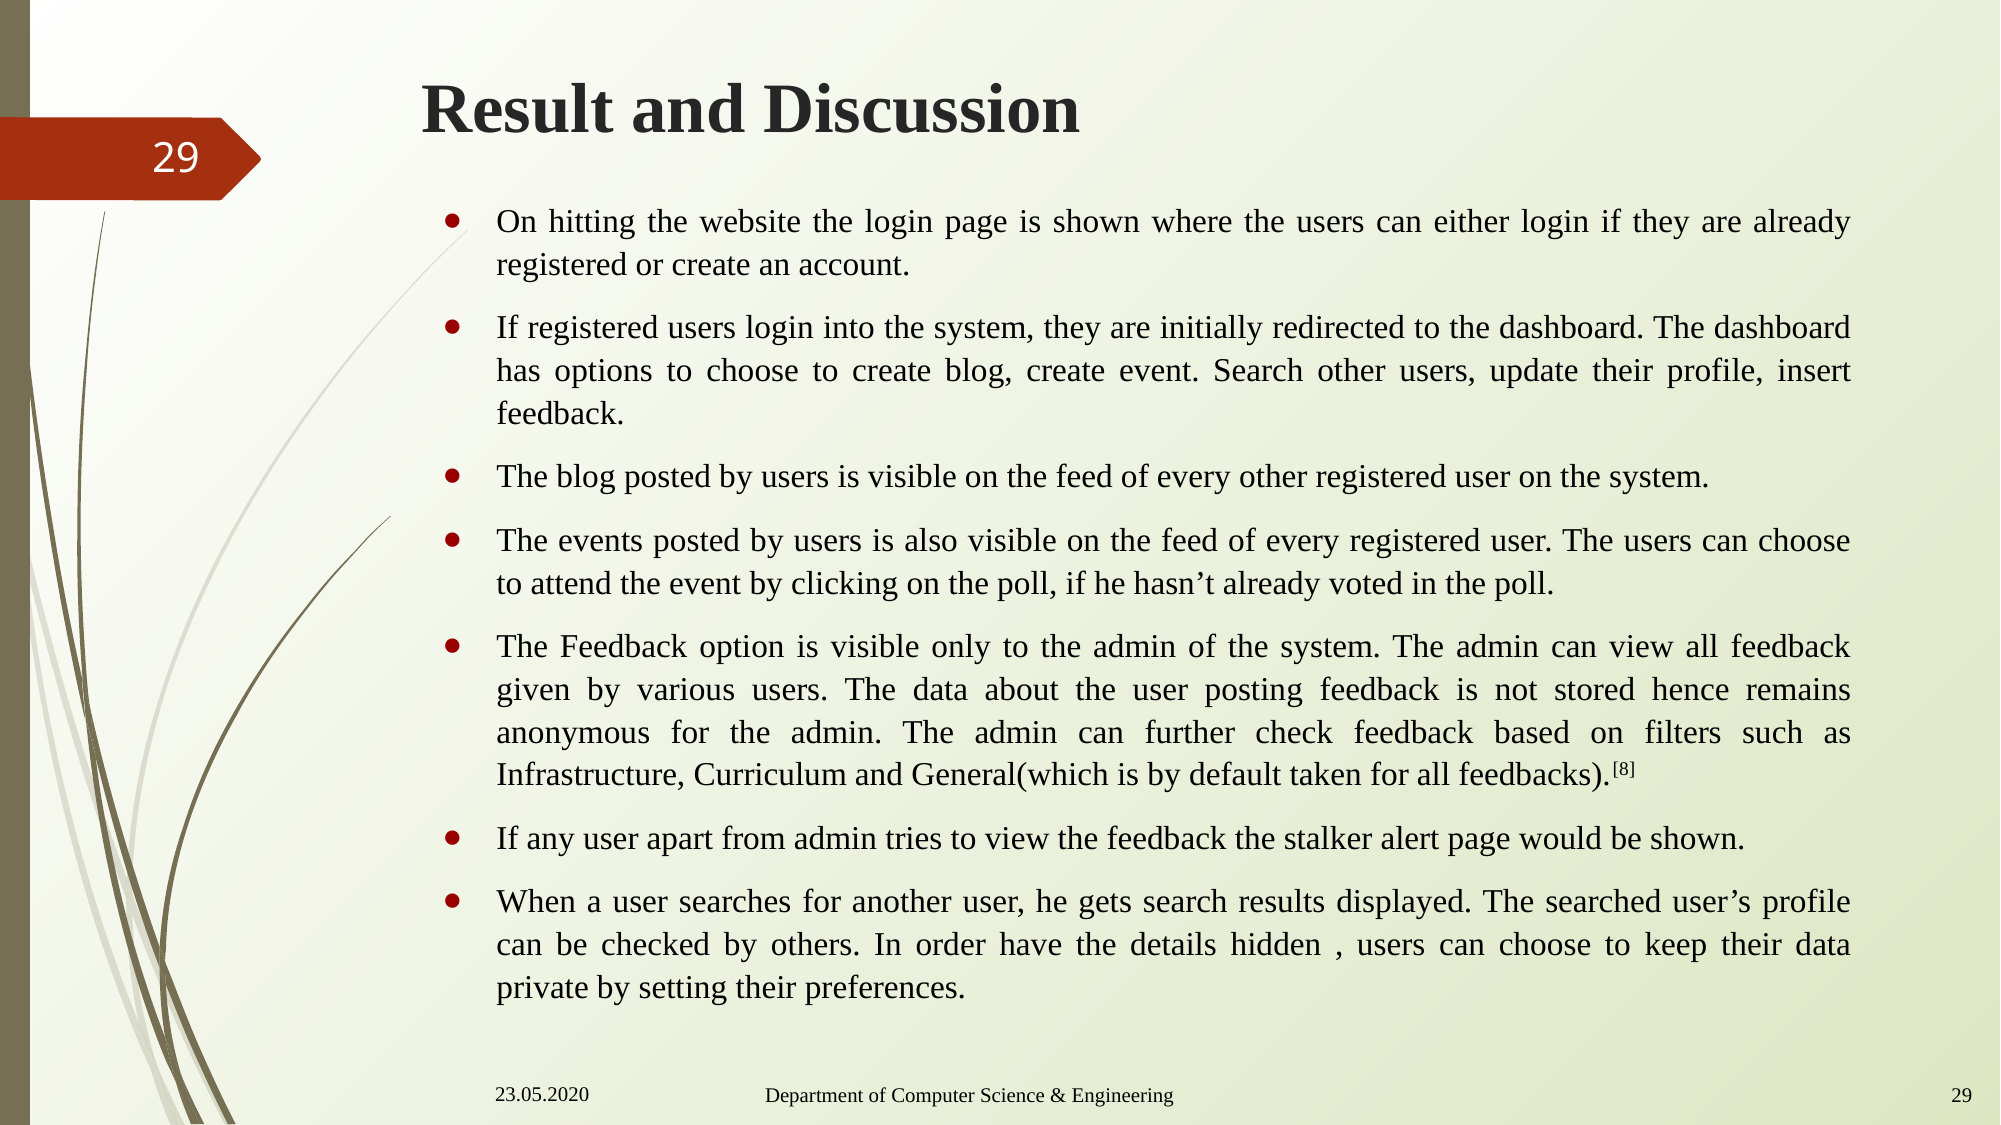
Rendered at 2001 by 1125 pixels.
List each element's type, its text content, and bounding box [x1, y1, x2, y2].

title Result and Discussion [406, 54, 1869, 189]
text_box 23.05.2020 [424, 1062, 605, 1124]
list On hitting the website the login page is shown where the users can either login if they are already registered or create an account. If registered users login into the system, they are initially redirected to the dashboard. The dashboard has options to choose to create blog, create event. Search other users, update their profile, insert feedback. The blog posted by users is visible on the feed of every other registered user on the system. The events posted by users is also visible on the feed of every registered user. The users can choose to attend the event by clicking on the poll, if he hasn’t already voted in the poll. The Feedback option is visible only to the admin of the system. The admin can view all feedback given by various users. The data about the user posting feedback is not stored hence remains anonymous for the admin. The admin can further check feedback based on filters such as Infrastructure, Curriculum and General(which is by default taken for all feedbacks).[8] If any user apart from admin tries to view the feedback the stalker alert page would be shown. When a user searches for another user, he gets search results displayed. The searched user’s profile can be checked by others. In order have the details hidden , users can choose to keep their data private by setting their preferences. [406, 189, 1869, 862]
text_box Department of Computer Science & Engineering 29 [750, 1063, 2000, 1124]
slide_number 29 [87, 129, 216, 190]
